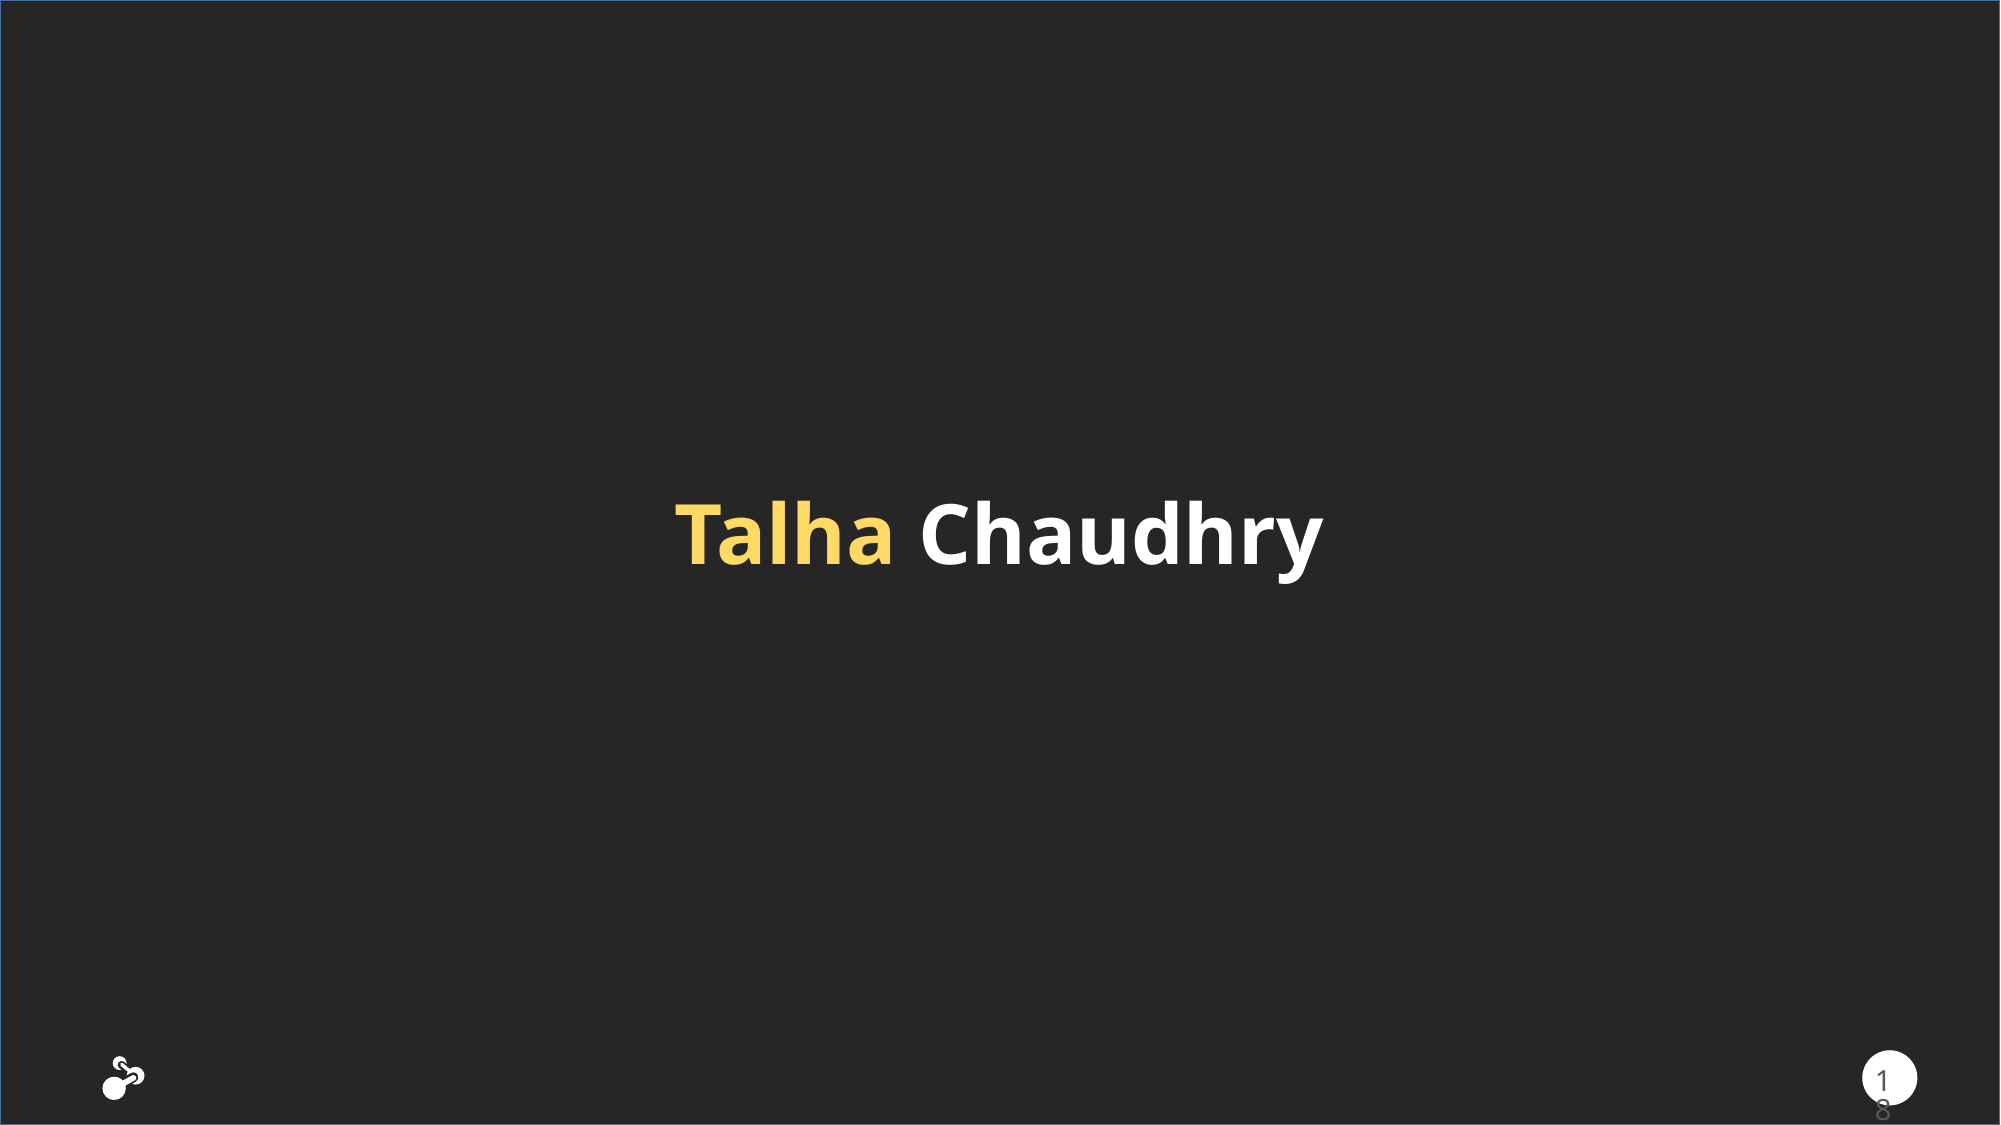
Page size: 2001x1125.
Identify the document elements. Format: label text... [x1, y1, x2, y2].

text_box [1859, 1050, 1920, 1106]
text_box [0, 0, 2000, 1125]
text_box Talha Chaudhry [249, 486, 1750, 590]
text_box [102, 1056, 145, 1100]
